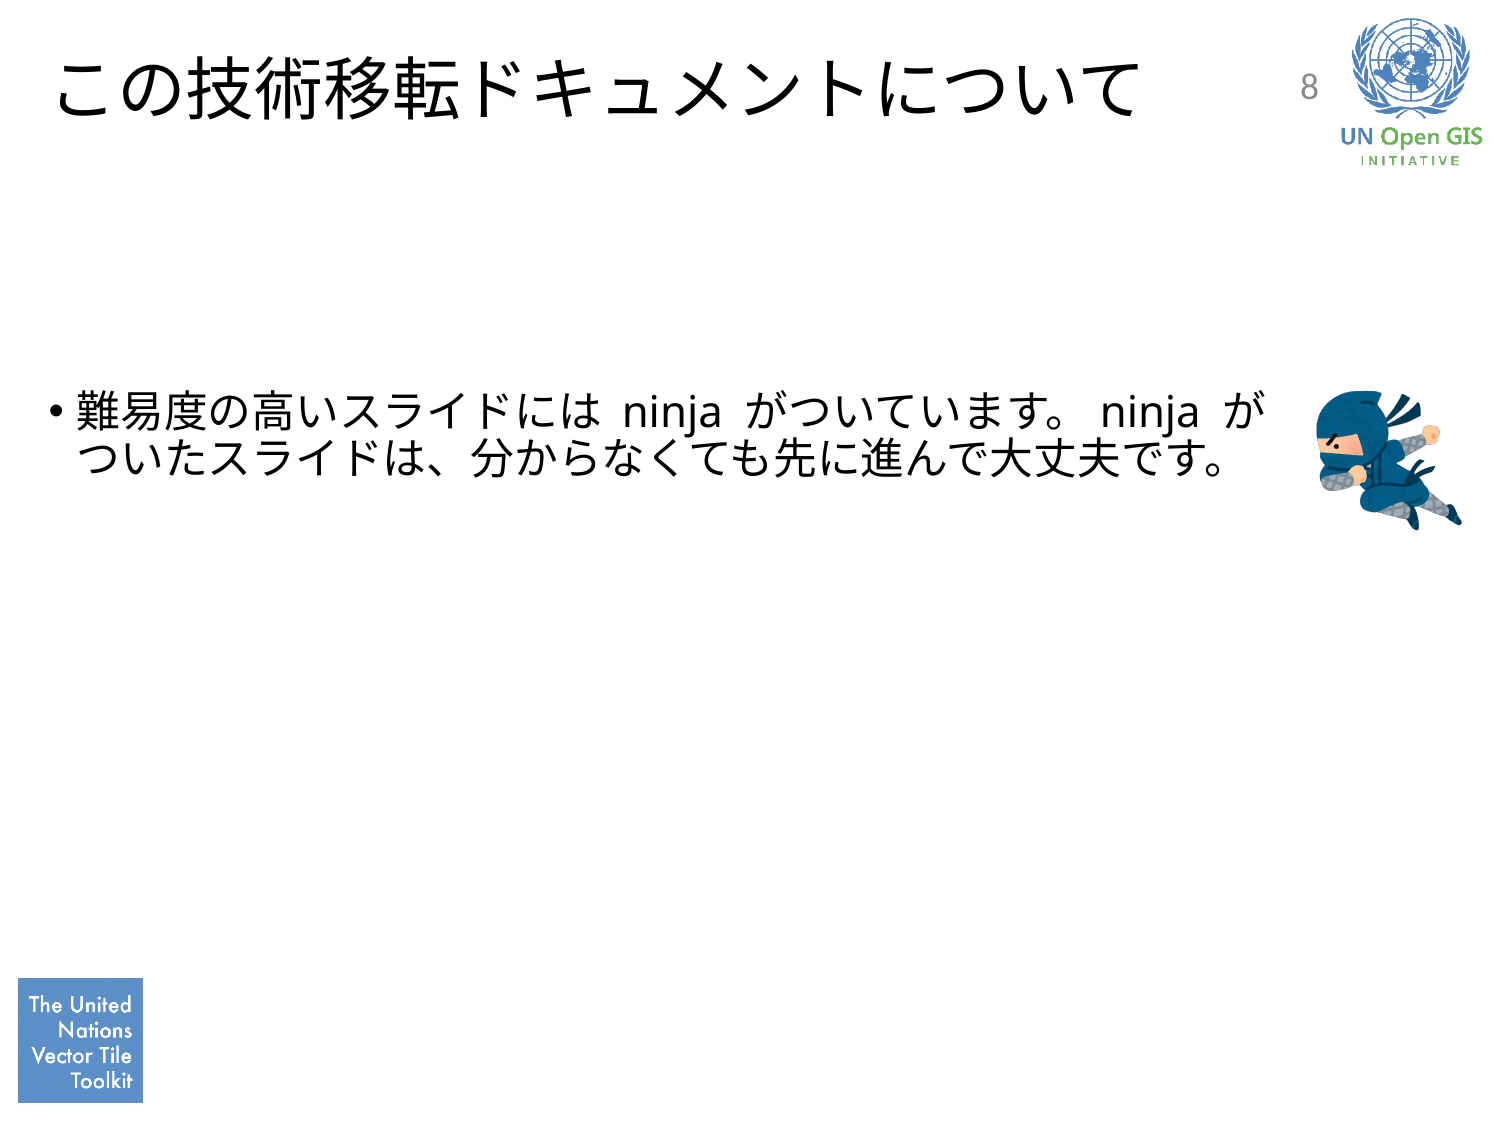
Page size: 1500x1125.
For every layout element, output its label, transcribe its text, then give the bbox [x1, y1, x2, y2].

picture [1310, 381, 1467, 538]
slide_number 8 [1240, 54, 1335, 115]
list 難易度の高いスライドには ninja がついています。ninja がついたスライドは、分からなくても先に進んで大丈夫です。 [33, 381, 1283, 1014]
picture [1319, 0, 1500, 184]
title この技術移転ドキュメントについて [33, 22, 1241, 162]
picture [18, 978, 143, 1103]
